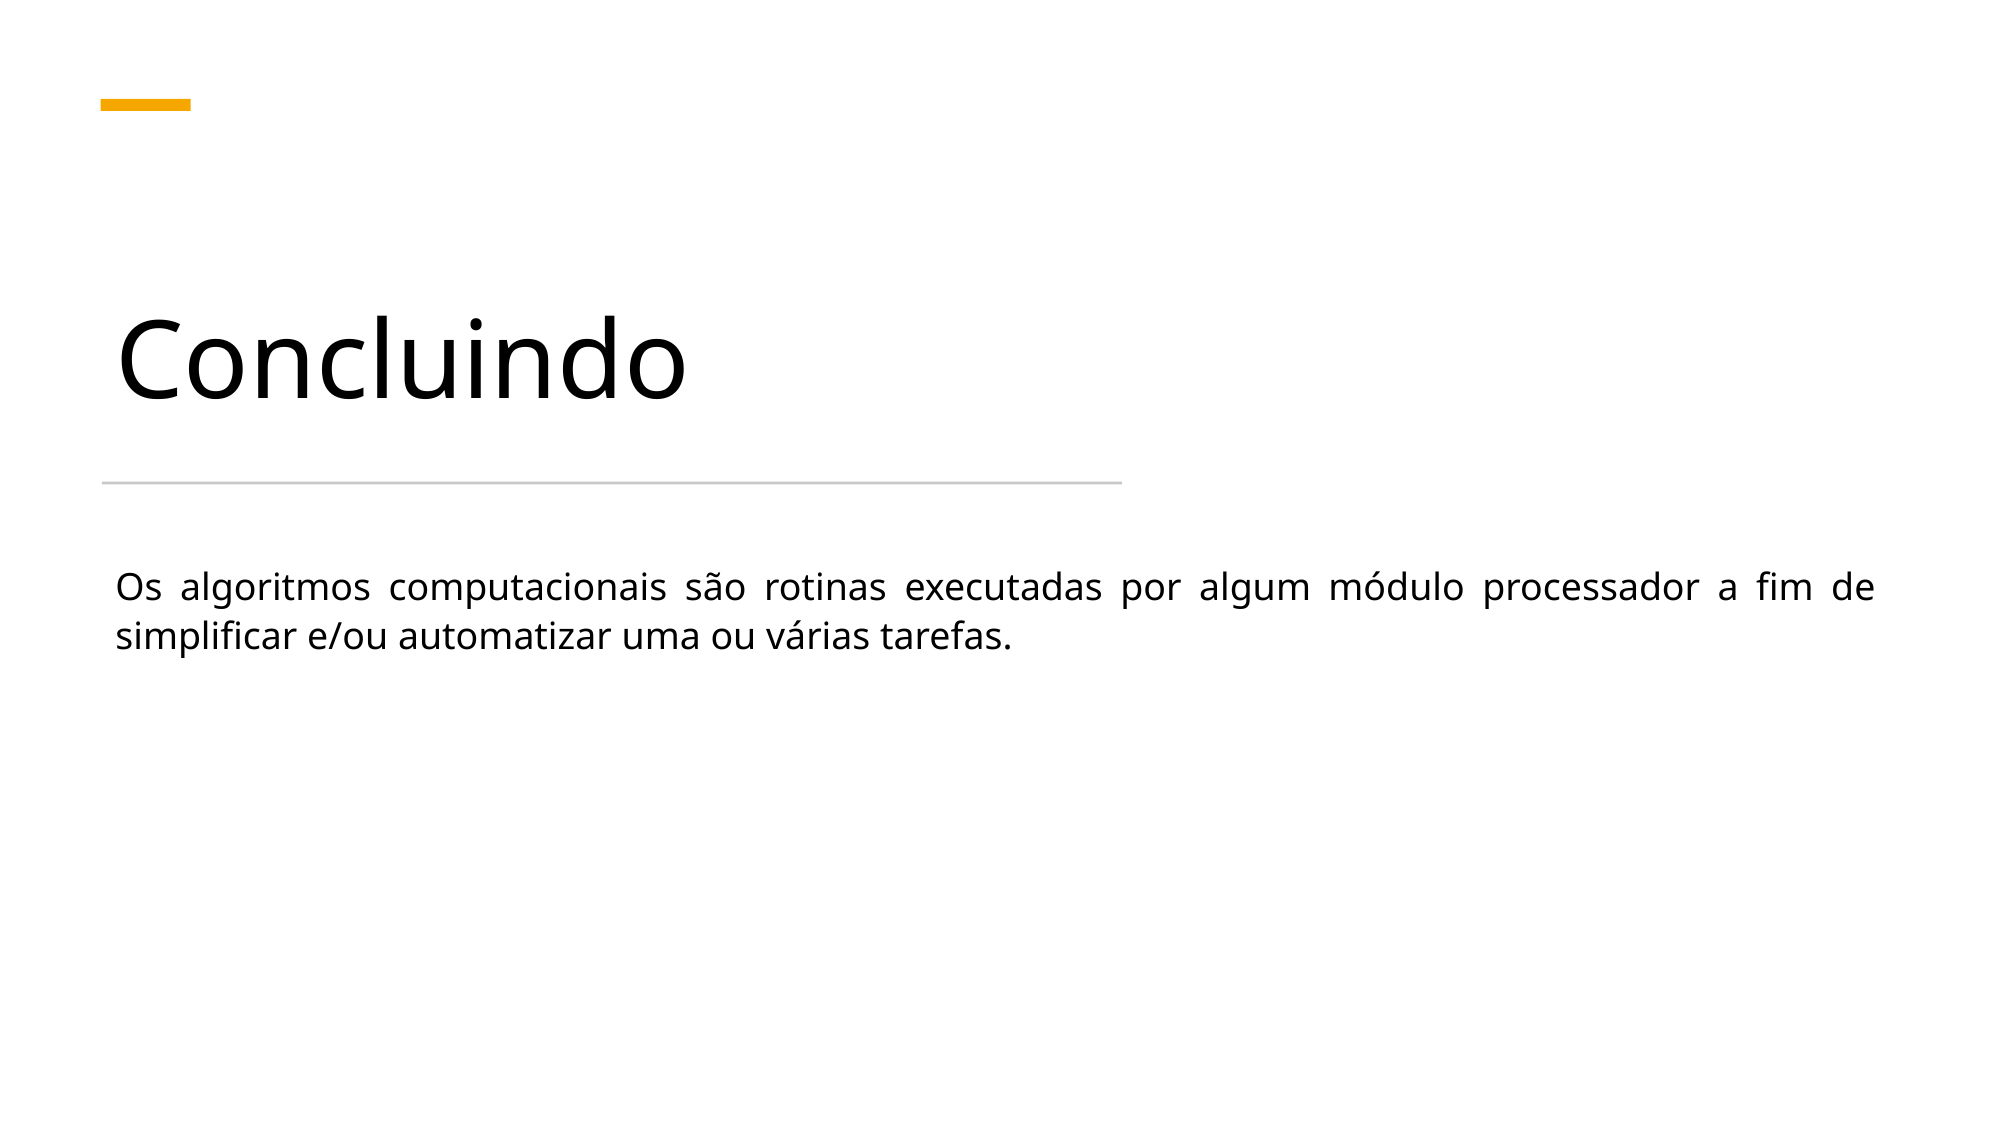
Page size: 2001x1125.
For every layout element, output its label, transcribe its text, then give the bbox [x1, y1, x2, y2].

title Concluindo [100, 176, 1836, 429]
list Os algoritmos computacionais são rotinas executadas por algum módulo processador a fim de simplificar e/ou automatizar uma ou várias tarefas. [100, 550, 1893, 1014]
